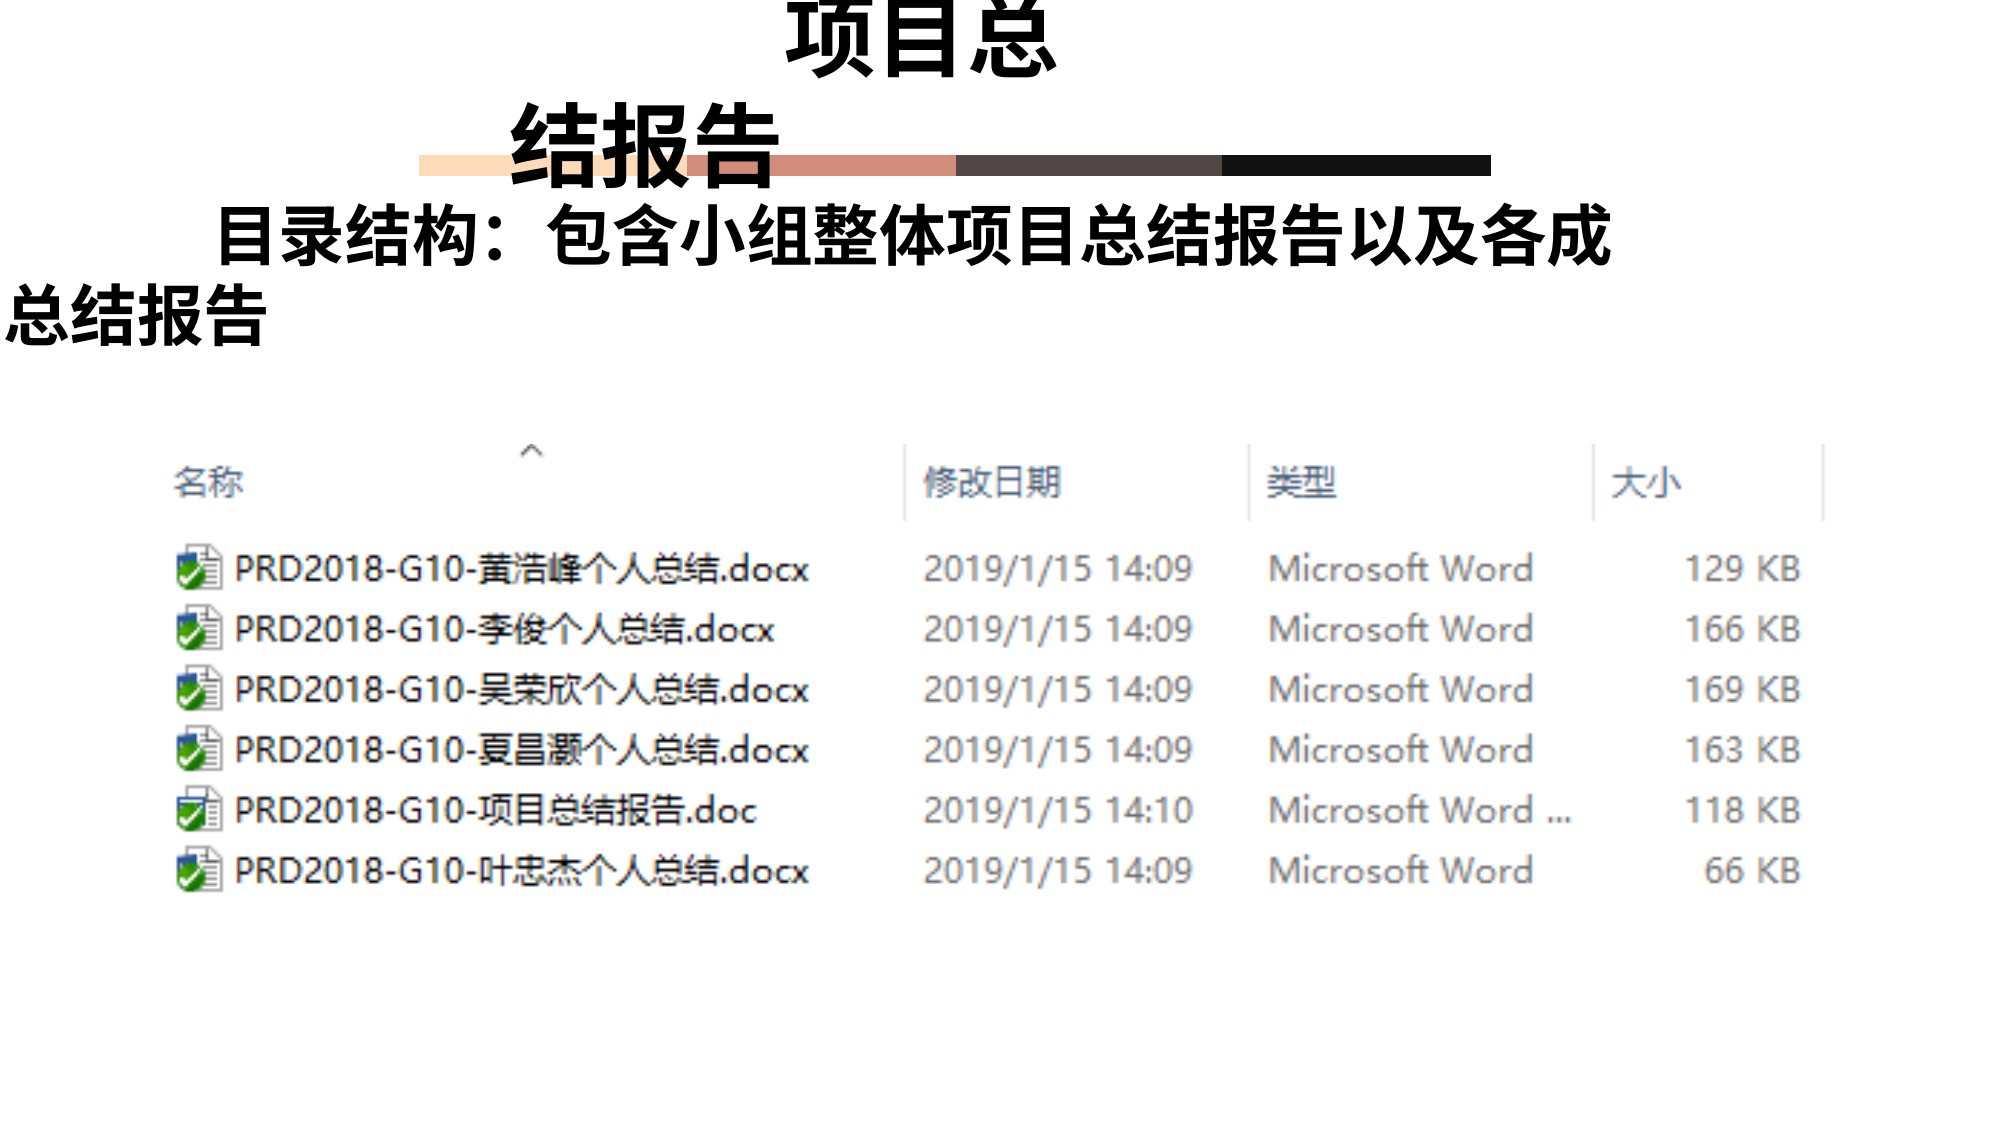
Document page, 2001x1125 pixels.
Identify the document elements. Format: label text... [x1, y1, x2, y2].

text_box 目录结构：包含小组整体项目总结报告以及各成员总结报告 [0, 226, 1688, 322]
text_box 项目总结报告 [494, 26, 1075, 151]
picture [129, 444, 1969, 953]
table_cell 0.016 [708, 155, 769, 176]
